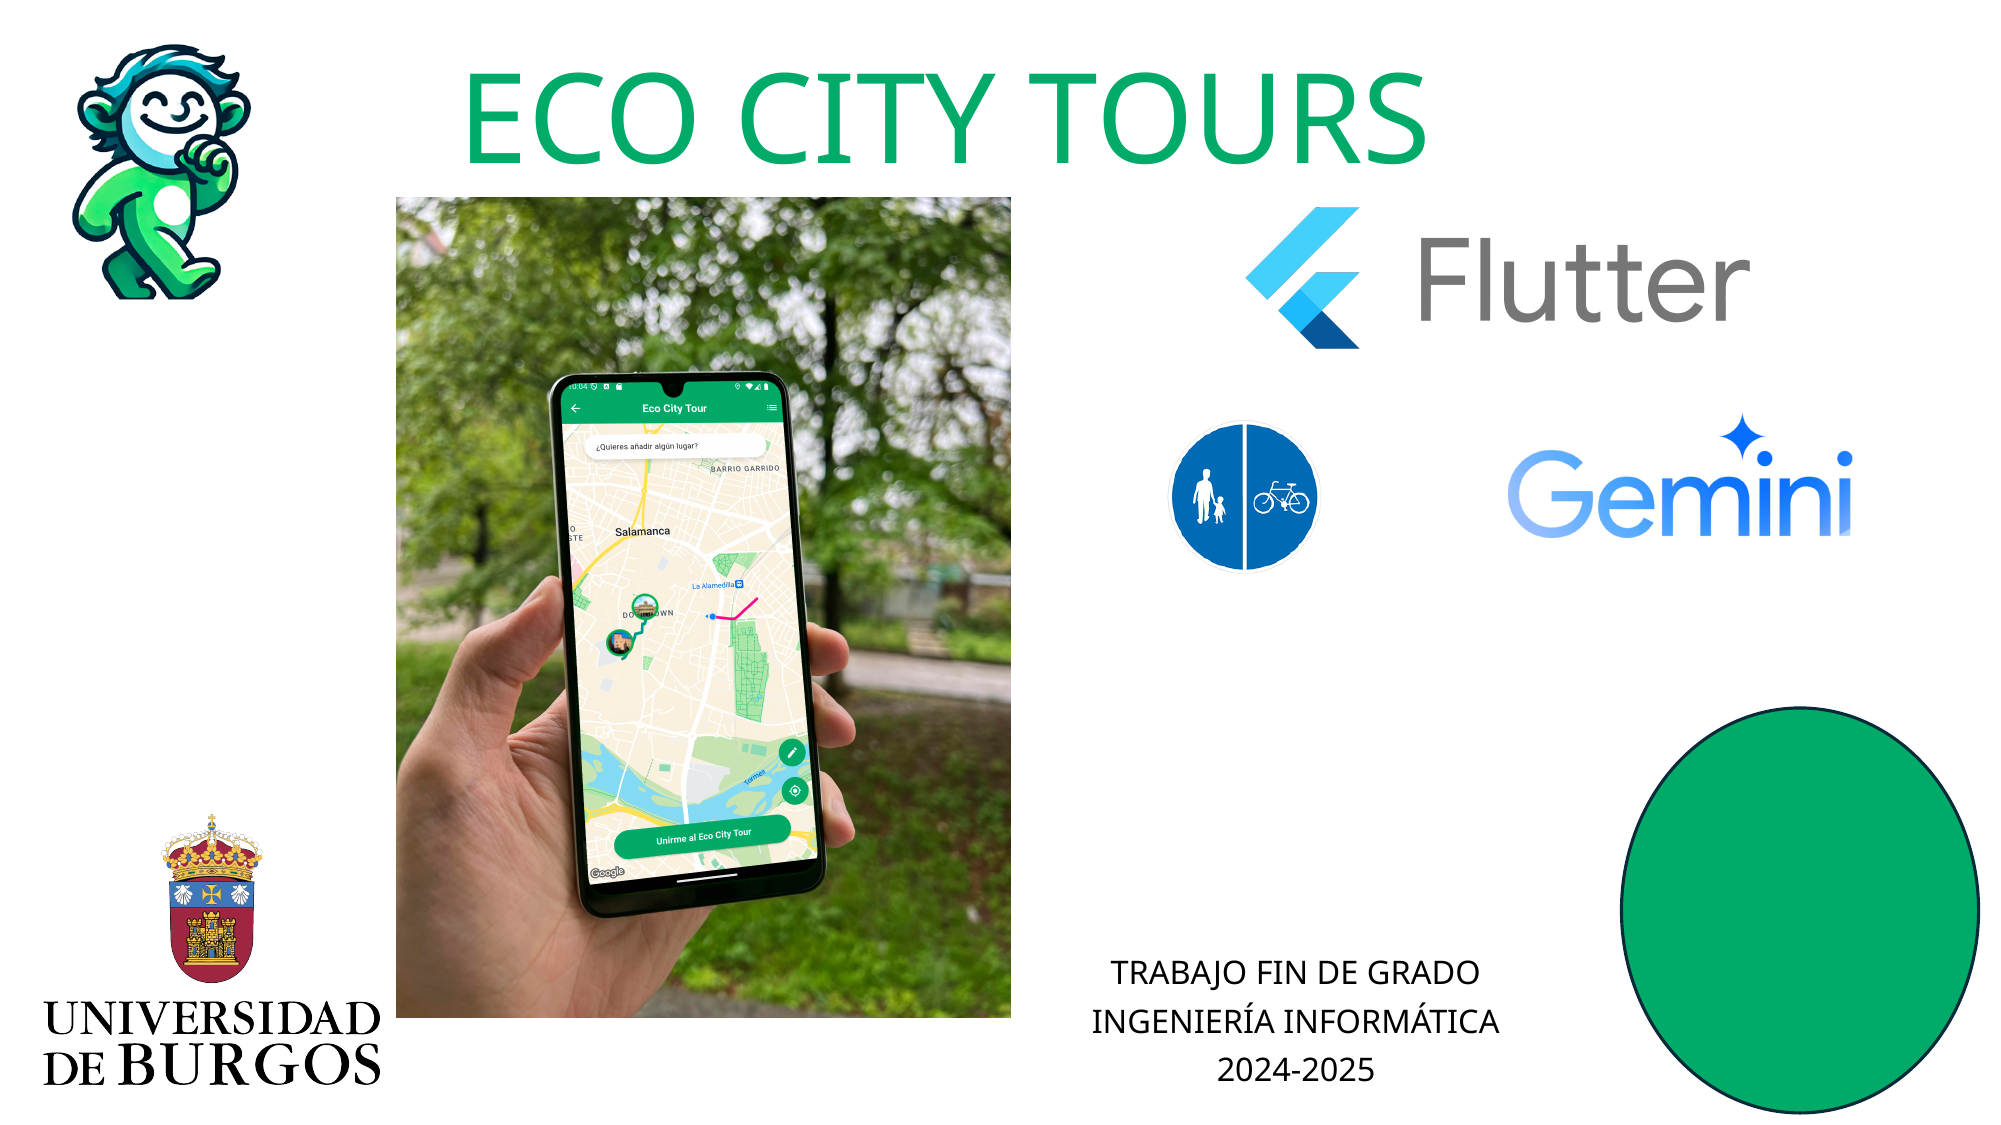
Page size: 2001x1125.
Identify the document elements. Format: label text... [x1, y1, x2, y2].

picture [1243, 204, 1754, 352]
picture [42, 813, 381, 1085]
picture [12, 0, 310, 375]
picture [395, 197, 1012, 1018]
subtitle TRABAJO FIN DE GRADO INGENIERÍA INFORMÁTICA 2024-2025 [1010, 949, 1582, 1100]
picture [1145, 397, 1343, 596]
title ECO CITY TOURS [310, 40, 1582, 198]
text_box [1619, 706, 1981, 1115]
picture [1497, 372, 1863, 578]
